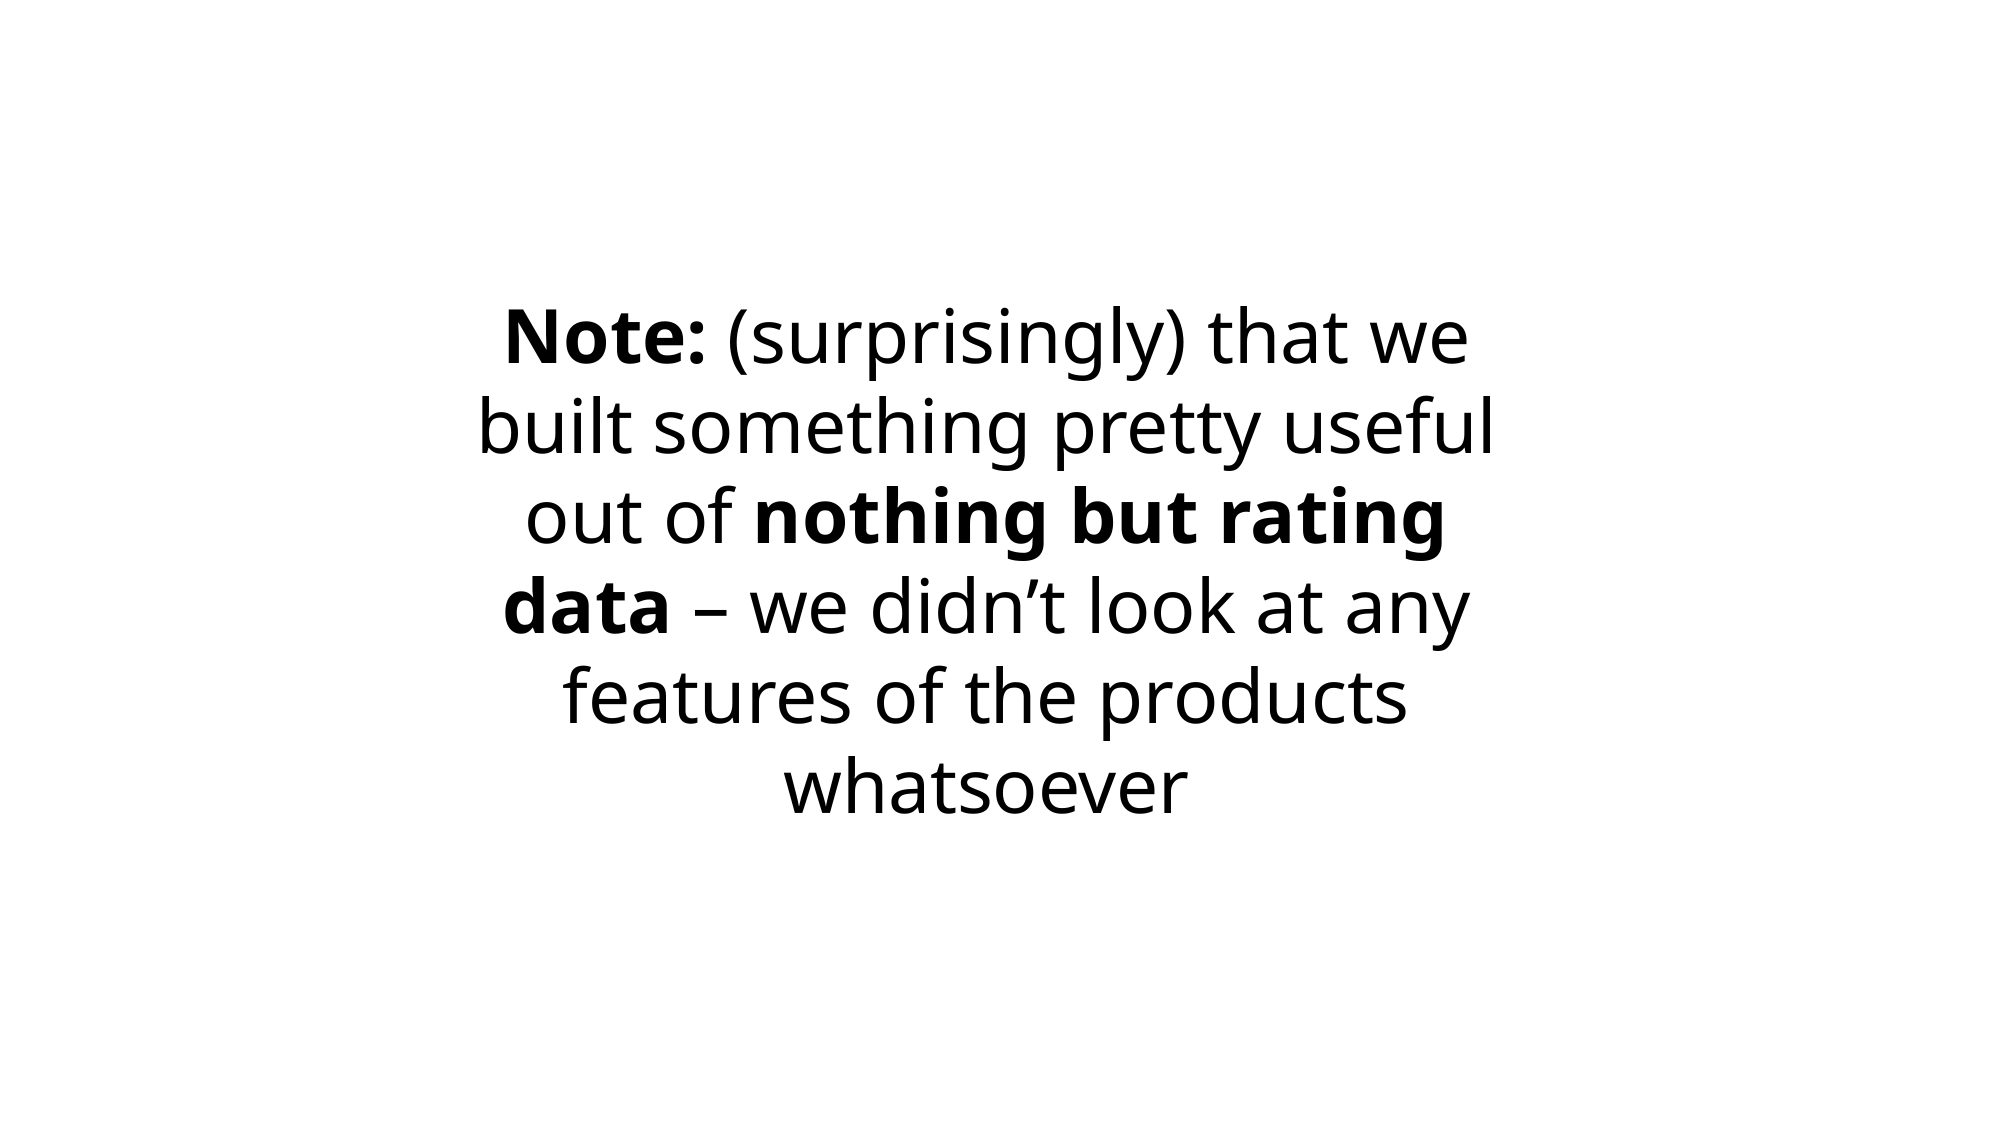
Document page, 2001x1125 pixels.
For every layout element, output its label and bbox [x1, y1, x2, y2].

text_box [337, 99, 1527, 829]
